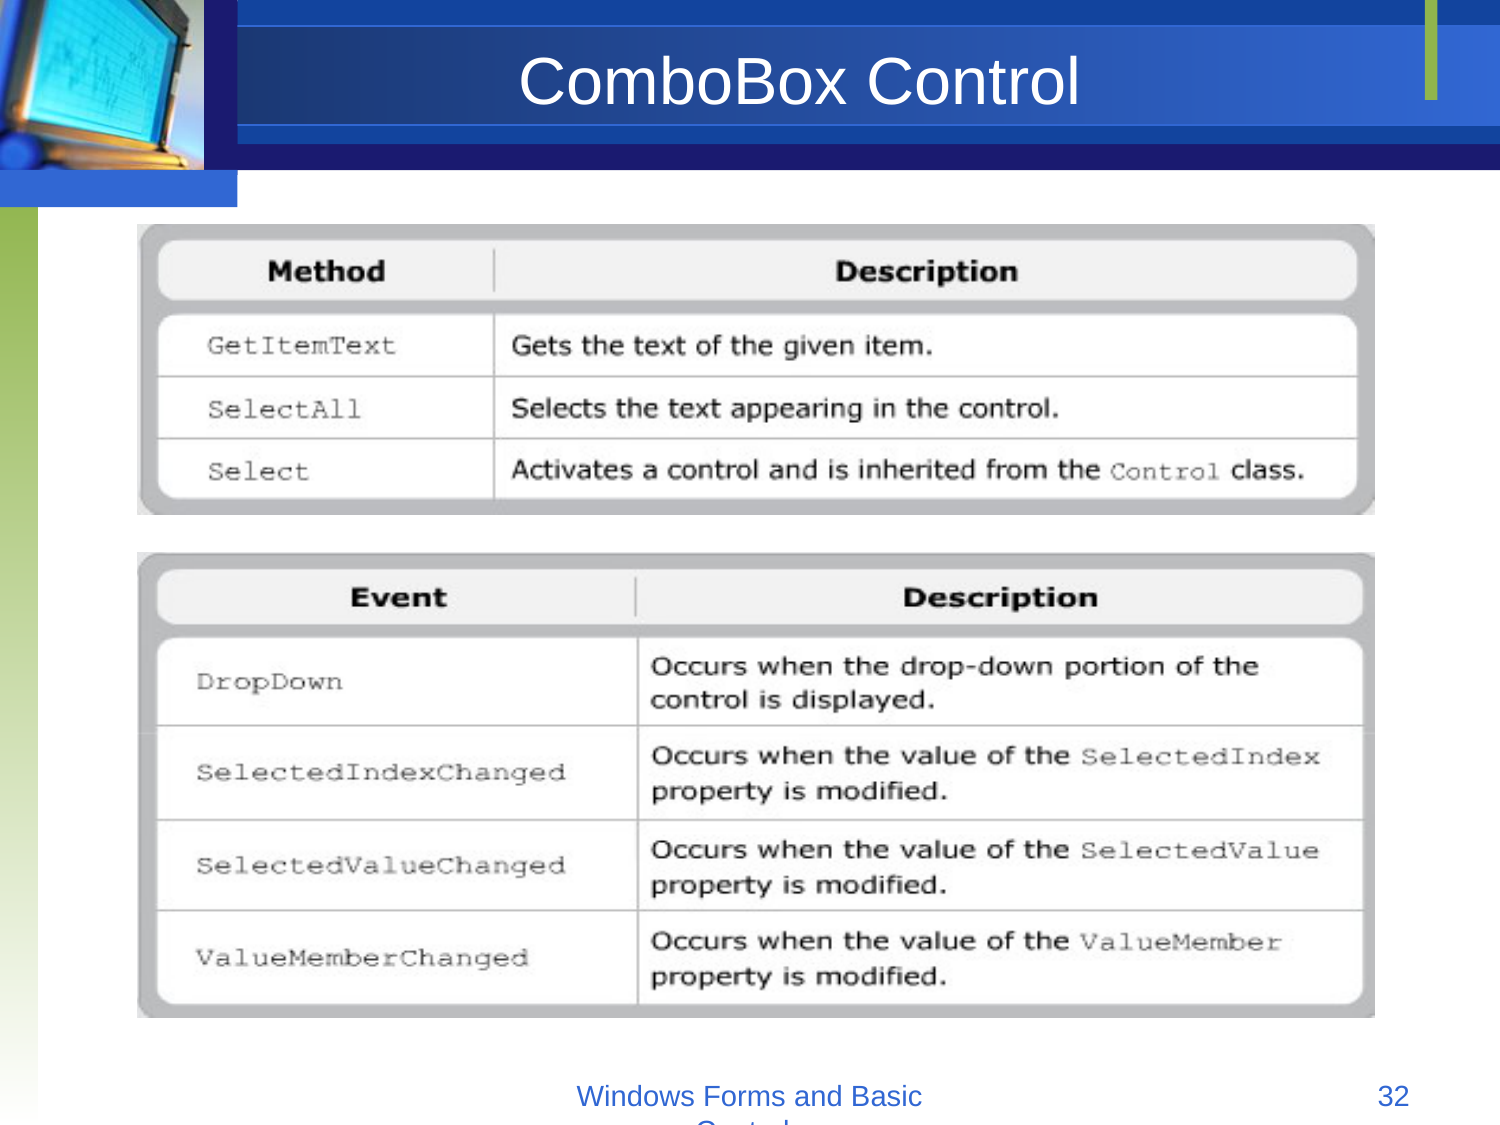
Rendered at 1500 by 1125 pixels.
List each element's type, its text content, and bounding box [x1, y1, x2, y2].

title ComboBox Control [237, 33, 1363, 122]
slide_number 32 [1074, 1069, 1426, 1111]
picture [137, 551, 1376, 1019]
footer Windows Forms and Basic Controls [512, 1069, 988, 1111]
picture [0, 0, 204, 169]
picture [137, 224, 1376, 516]
